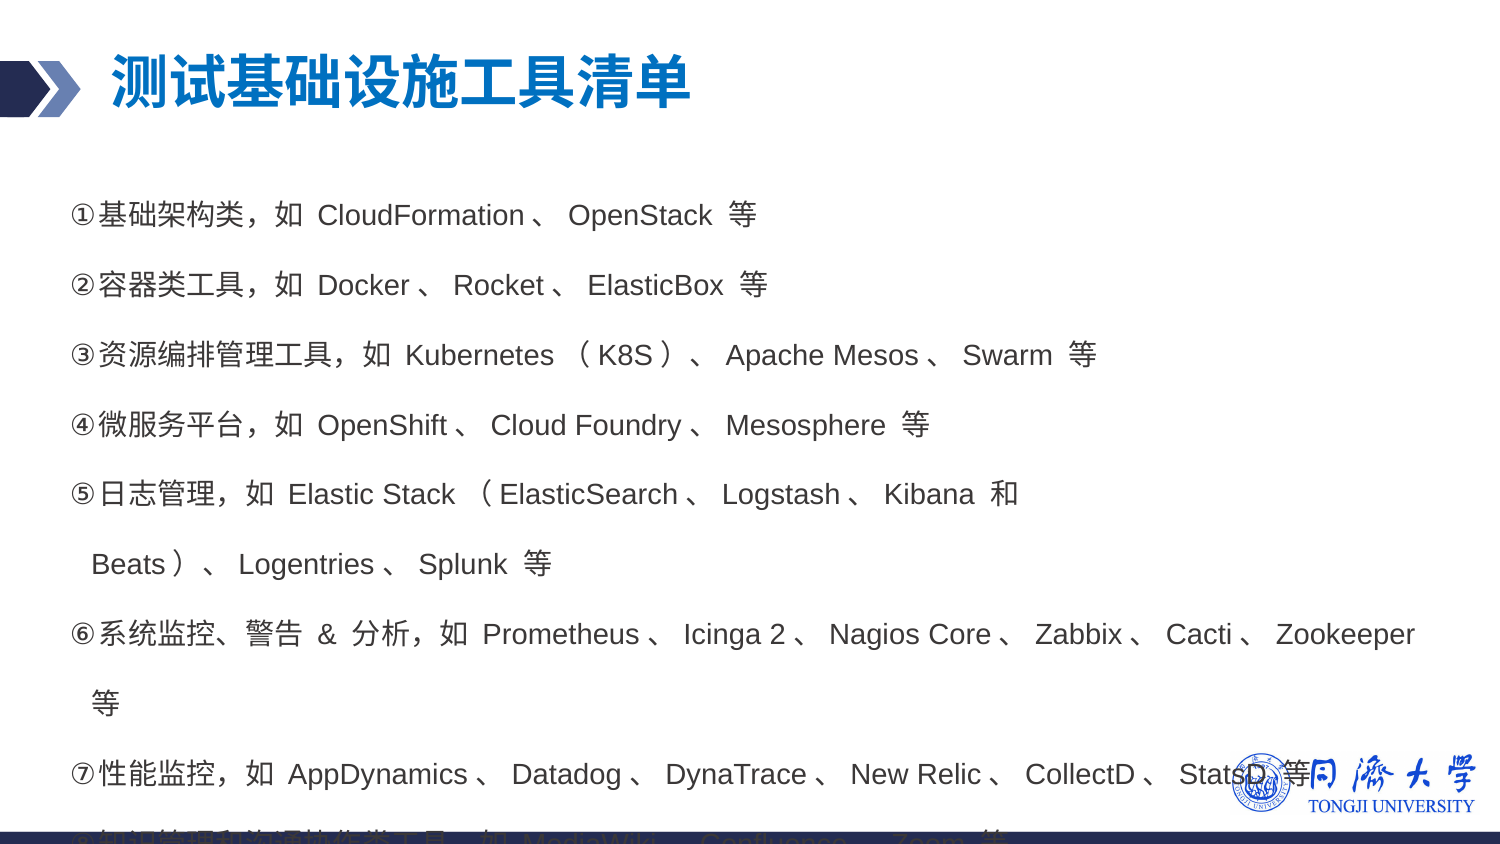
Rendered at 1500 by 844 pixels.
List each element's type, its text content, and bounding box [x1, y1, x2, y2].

picture [1445, 751, 1480, 815]
text_box 基础架构类，如 CloudFormation、OpenStack 等 容器类工具，如 Docker、Rocket、ElasticBox 等 资源编排管理工具，如 Kubernetes（K8S）、Apache Mesos、Swarm 等 微服务平台，如 OpenShift、Cloud Foundry、Mesosphere 等 日志管理，如 Elastic Stack（ElasticSearch、Logstash、Kibana 和 Beats）、Logentries、Splunk 等 系统监控、警告 & 分析，如 Prometheus、Icinga 2、Nagios Core、Zabbix、Cacti、Zookeeper 等 性能监控，如 AppDynamics、Datadog、DynaTrace、New Relic、CollectD、StatsD 等 知识管理和沟通协作类工具，如 MediaWiki、Confluence、Zoom 等 [55, 153, 1445, 844]
title 测试基础设施工具清单 [95, 46, 1303, 132]
